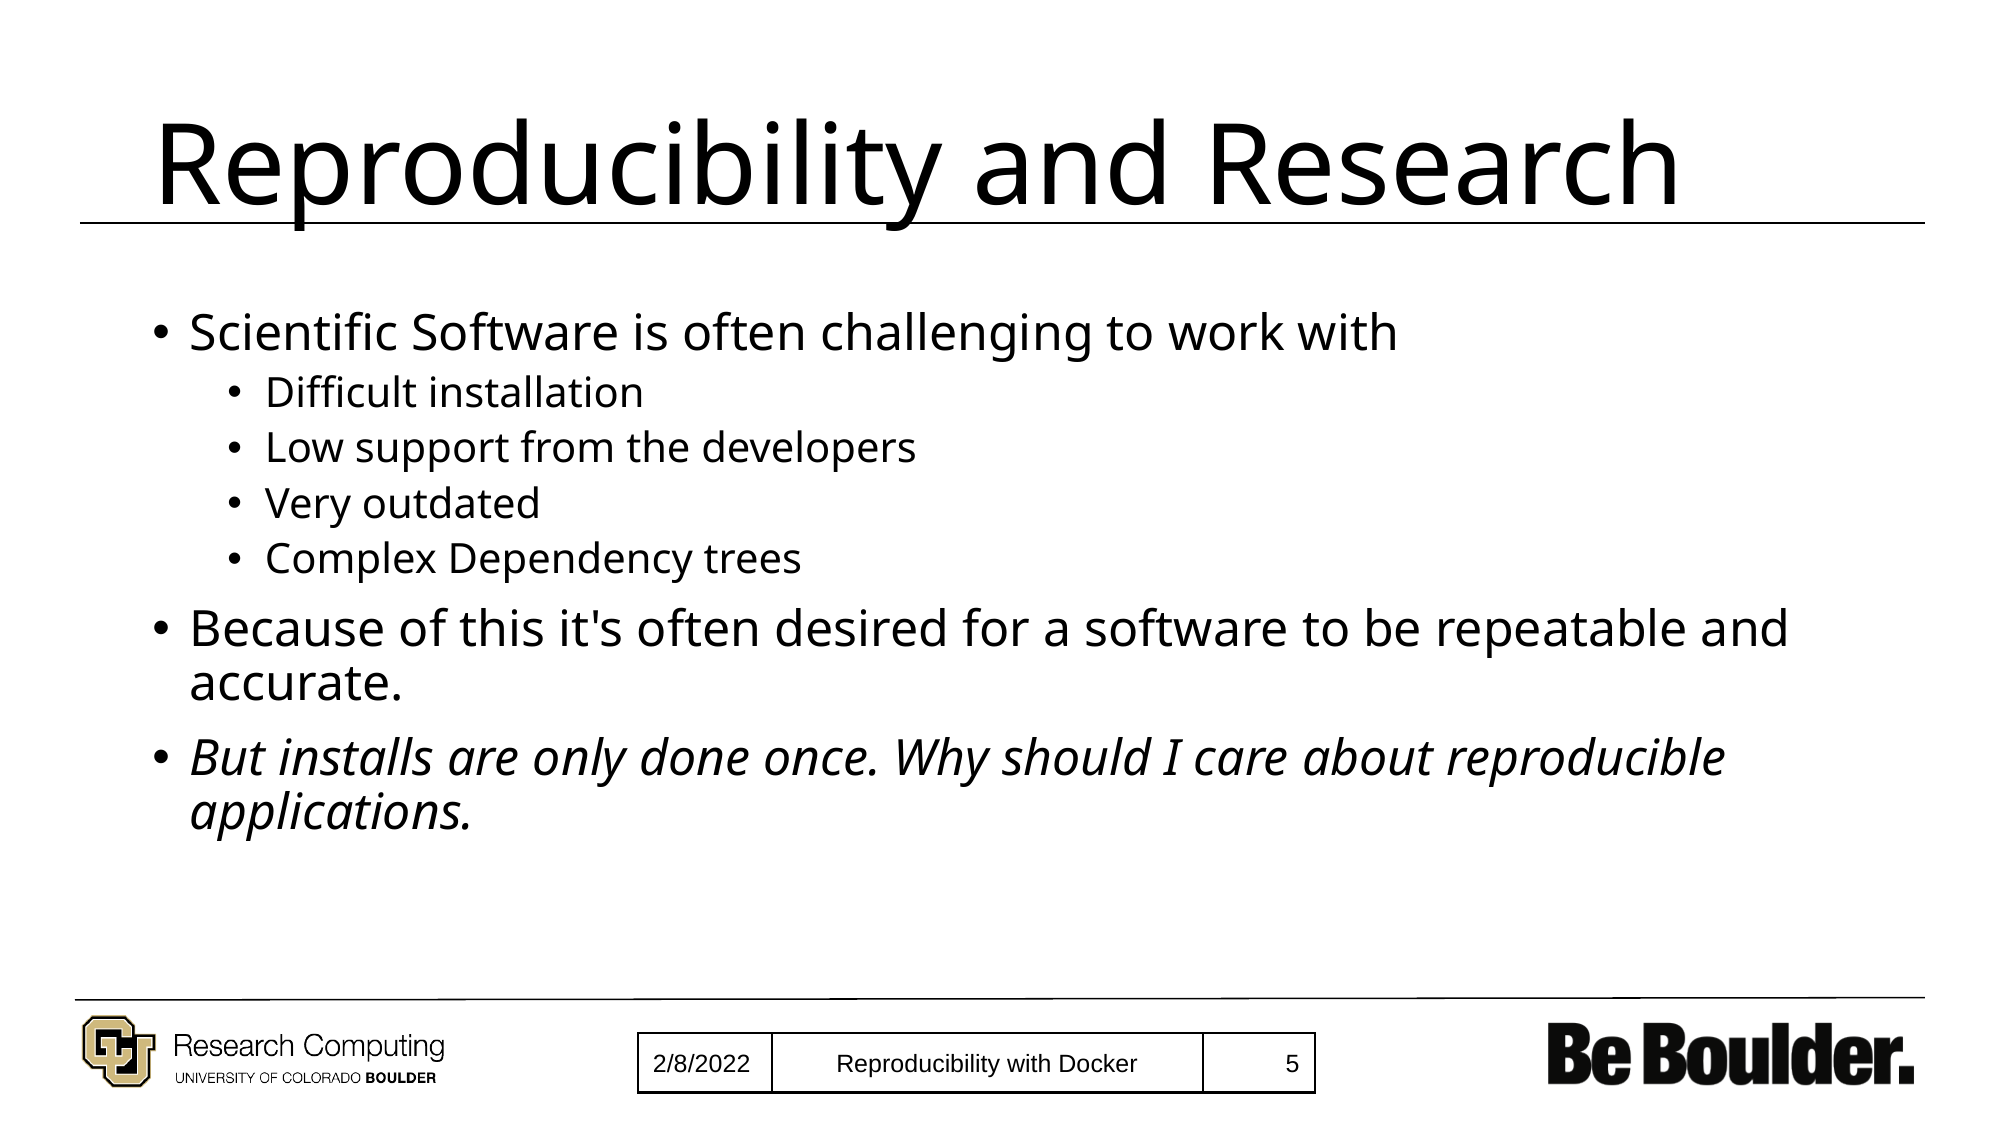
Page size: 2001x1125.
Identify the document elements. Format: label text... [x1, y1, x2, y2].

slide_number ‹#› [1202, 1032, 1316, 1094]
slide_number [637, 1032, 771, 1094]
picture [1524, 1015, 1938, 1088]
footer Reproducibility with Docker [771, 1032, 1202, 1094]
picture [81, 1015, 444, 1088]
list Scientific Software is often challenging to work with Difficult installation Low support from the developers Very outdated Complex Dependency trees Because of this it's often desired for a software to be repeatable and accurate. But installs are only done once. Why should I care about reproducible applications. [137, 299, 1863, 983]
title Reproducibility and Research [137, 59, 1863, 278]
